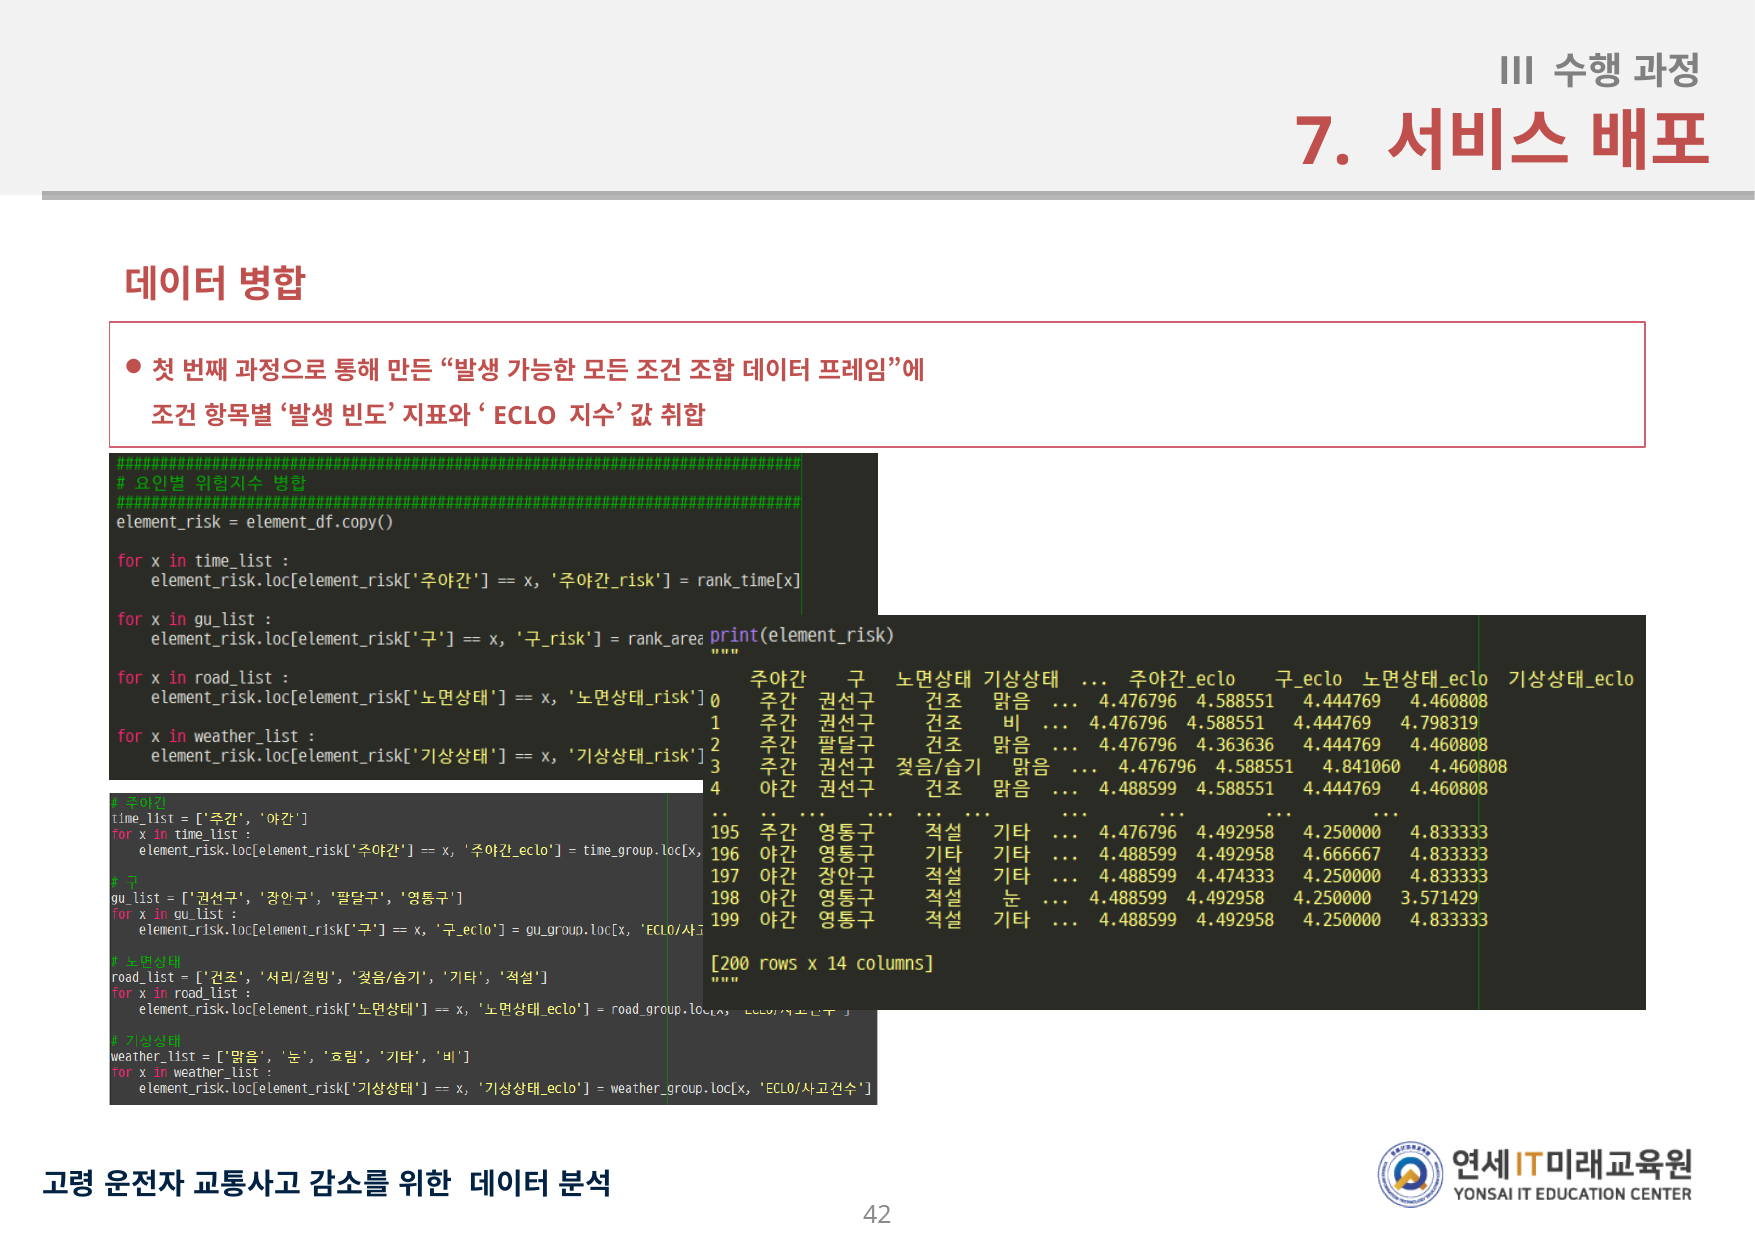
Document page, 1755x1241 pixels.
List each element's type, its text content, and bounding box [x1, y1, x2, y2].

text_box 첫 번째 과정으로 통해 만든 “발생 가능한 모든 조건 조합 데이터 프레임”에 조건 항목별 ‘발생 빈도’ 지표와 ‘ECLO 지수’ 값 취합 [108, 320, 1647, 449]
text_box 데이터 병합 [108, 244, 1647, 320]
picture [1377, 1141, 1702, 1208]
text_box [109, 453, 1646, 1106]
picture [42, 182, 1755, 209]
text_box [391, 39, 1728, 187]
slide_number 42 [702, 1185, 1053, 1241]
